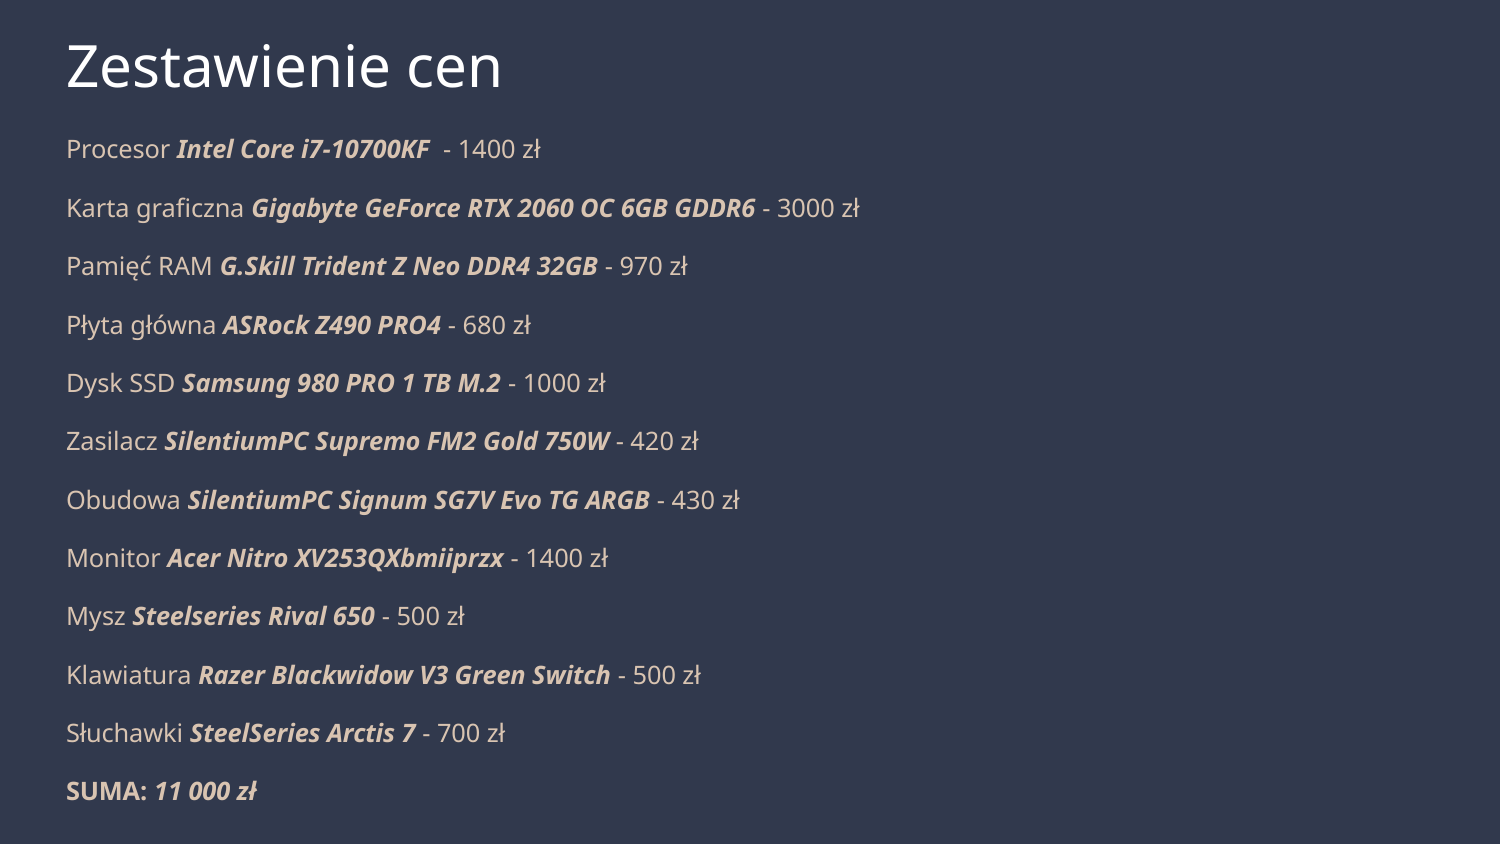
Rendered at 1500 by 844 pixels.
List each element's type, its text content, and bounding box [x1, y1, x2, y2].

title Zestawienie cen [51, 43, 927, 114]
list Procesor Intel Core i7-10700KF - 1400 zł Karta graficzna Gigabyte GeForce RTX 2060 OC 6GB GDDR6 - 3000 zł Pamięć RAM G.Skill Trident Z Neo DDR4 32GB - 970 zł Płyta główna ASRock Z490 PRO4 - 680 zł Dysk SSD Samsung 980 PRO 1 TB M.2 - 1000 zł Zasilacz SilentiumPC Supremo FM2 Gold 750W - 420 zł Obudowa SilentiumPC Signum SG7V Evo TG ARGB - 430 zł Monitor Acer Nitro XV253QXbmiiprzx - 1400 zł Mysz Steelseries Rival 650 - 500 zł Klawiatura Razer Blackwidow V3 Green Switch - 500 zł Słuchawki SteelSeries Arctis 7 - 700 zł SUMA: 11 000 zł [51, 114, 1080, 826]
